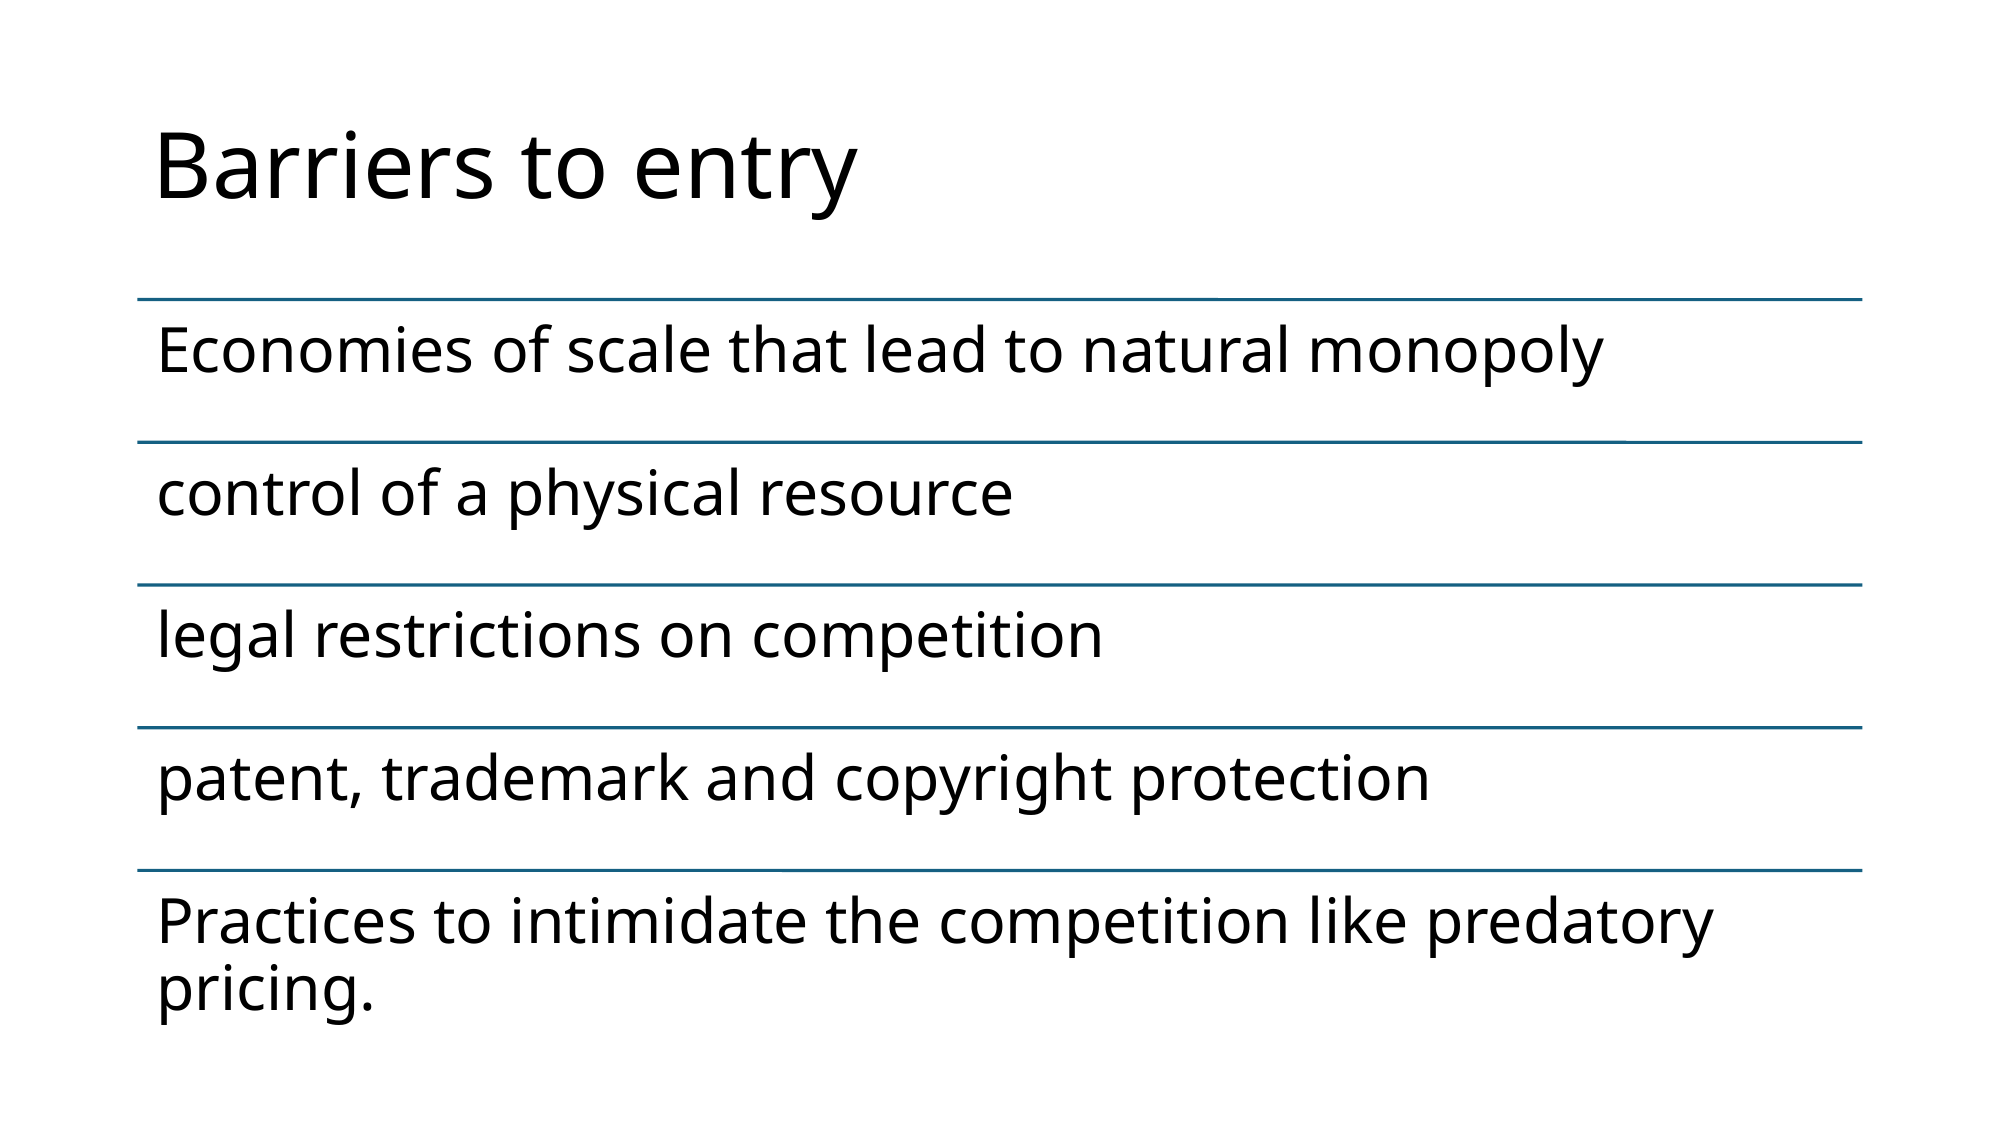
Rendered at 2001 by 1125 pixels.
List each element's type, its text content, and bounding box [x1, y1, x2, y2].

title Barriers to entry [137, 59, 1863, 278]
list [136, 298, 1863, 1014]
